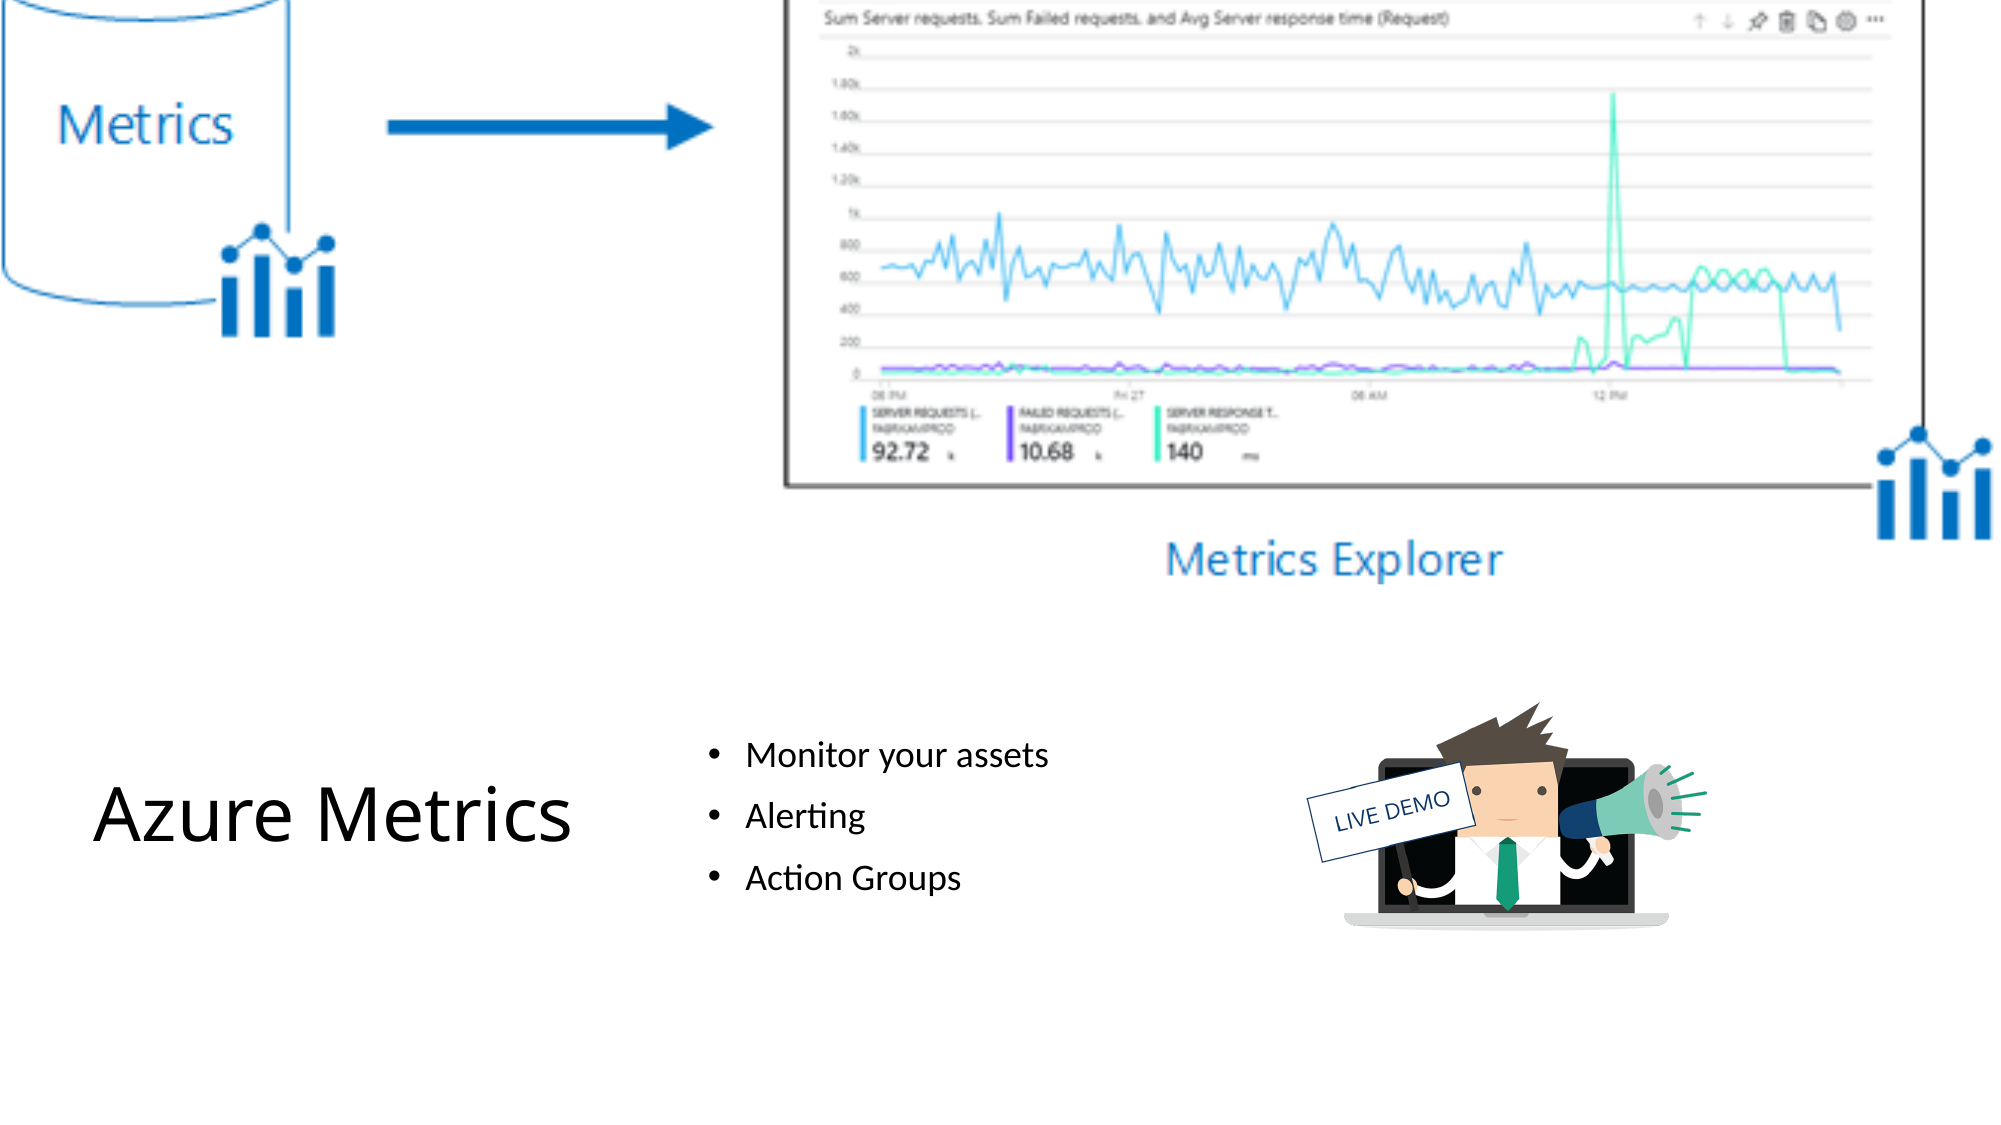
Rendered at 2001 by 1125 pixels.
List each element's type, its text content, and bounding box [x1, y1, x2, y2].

list Monitor your assets Alerting Action Groups [692, 615, 1921, 1018]
picture [0, 0, 2000, 609]
title Azure Metrics [78, 615, 619, 1018]
picture [1306, 702, 1707, 931]
